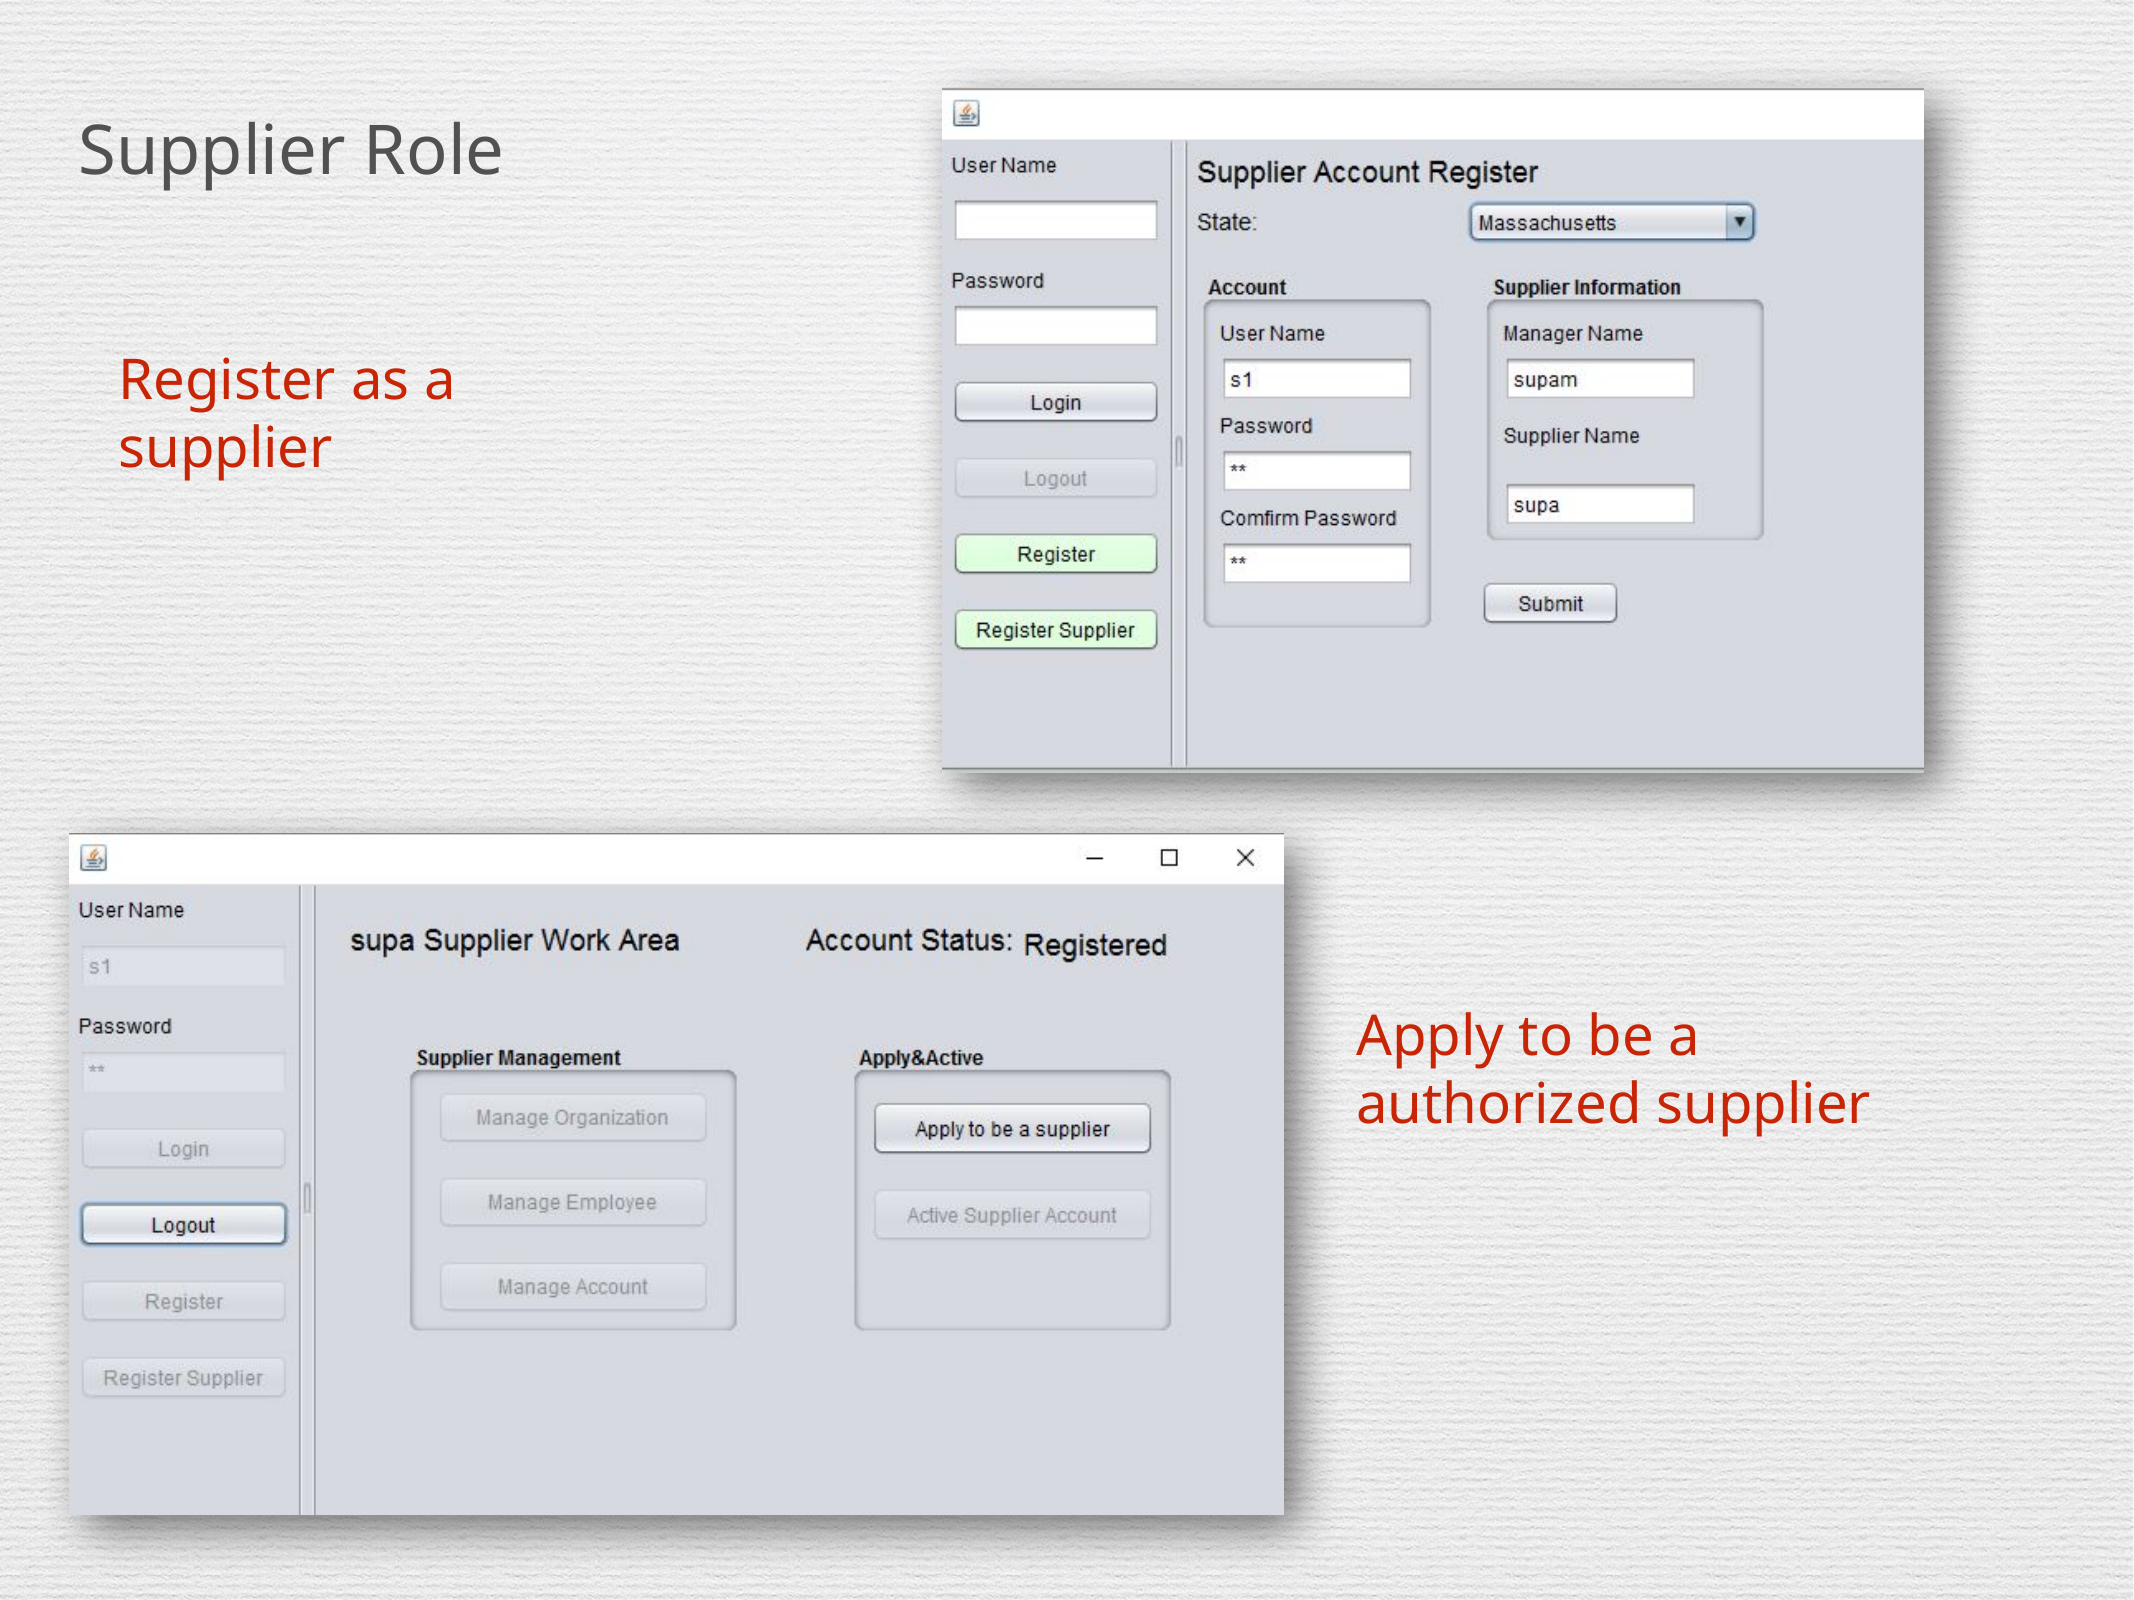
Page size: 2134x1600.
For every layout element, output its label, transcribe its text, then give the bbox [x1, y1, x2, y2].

text_box Register as a supplier [109, 335, 687, 487]
text_box Apply to be a authorized supplier [1347, 991, 1924, 1143]
text_box Supplier Role [70, 97, 514, 197]
picture [0, 0, 2134, 1600]
